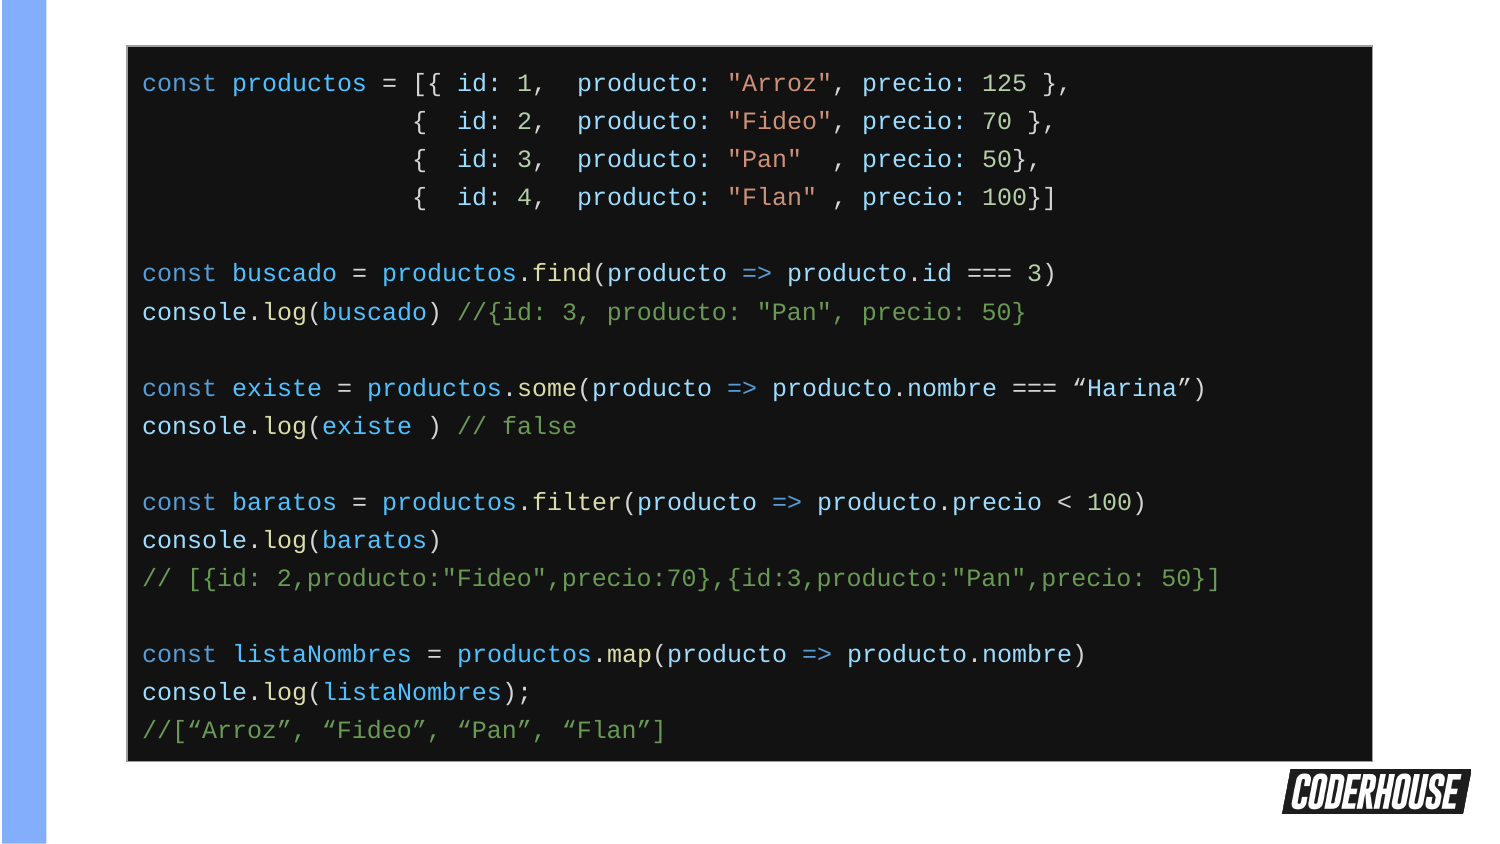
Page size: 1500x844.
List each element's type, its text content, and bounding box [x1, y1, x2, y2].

table_header const productos = [{ id: 1, producto: "Arroz", precio: 125 }, { id: 2, producto: "Fideo", precio: 70 }, { id: 3, producto: "Pan" , precio: 50}, { id: 4, producto: "Flan" , precio: 100}] const buscado = productos.find(producto => producto.id === 3) console.log(buscado) //{id: 3, producto: "Pan", precio: 50} const existe = productos.some(producto => producto.nombre === “Harina”) console.log(existe ) // false const baratos = productos.filter(producto => producto.precio < 100) console.log(baratos) // [{id: 2,producto:"Fideo",precio:70},{id:3,producto:"Pan",precio: 50}] const listaNombres = productos.map(producto => producto.nombre) console.log(listaNombres); //[“Arroz”, “Fideo”, “Pan”, “Flan”] [128, 47, 1372, 761]
picture [1281, 769, 1471, 814]
text_box [2, 0, 47, 844]
